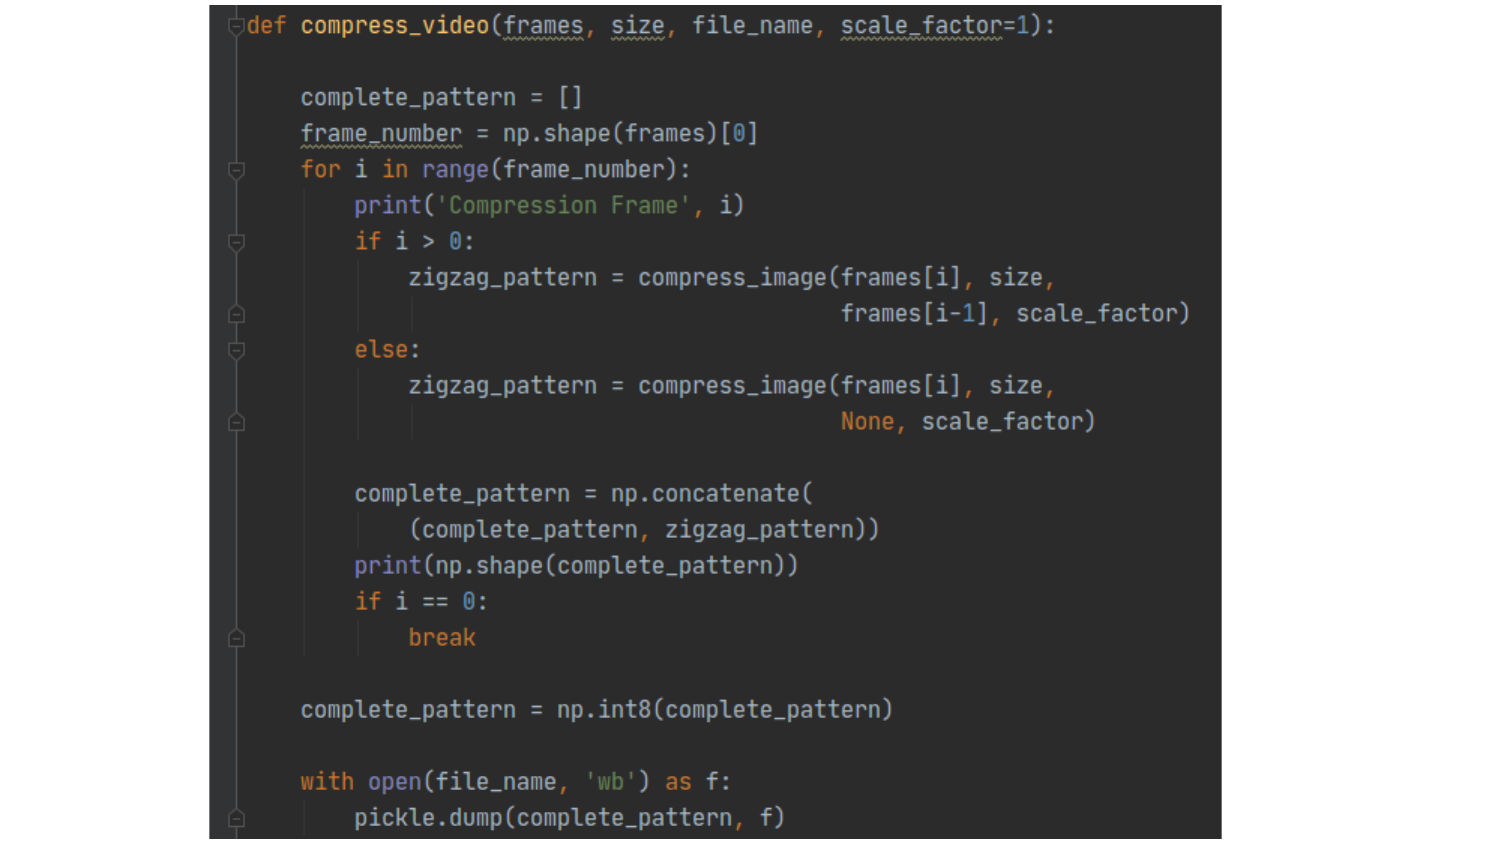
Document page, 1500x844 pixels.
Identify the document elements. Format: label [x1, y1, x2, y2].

picture [208, 4, 1222, 839]
